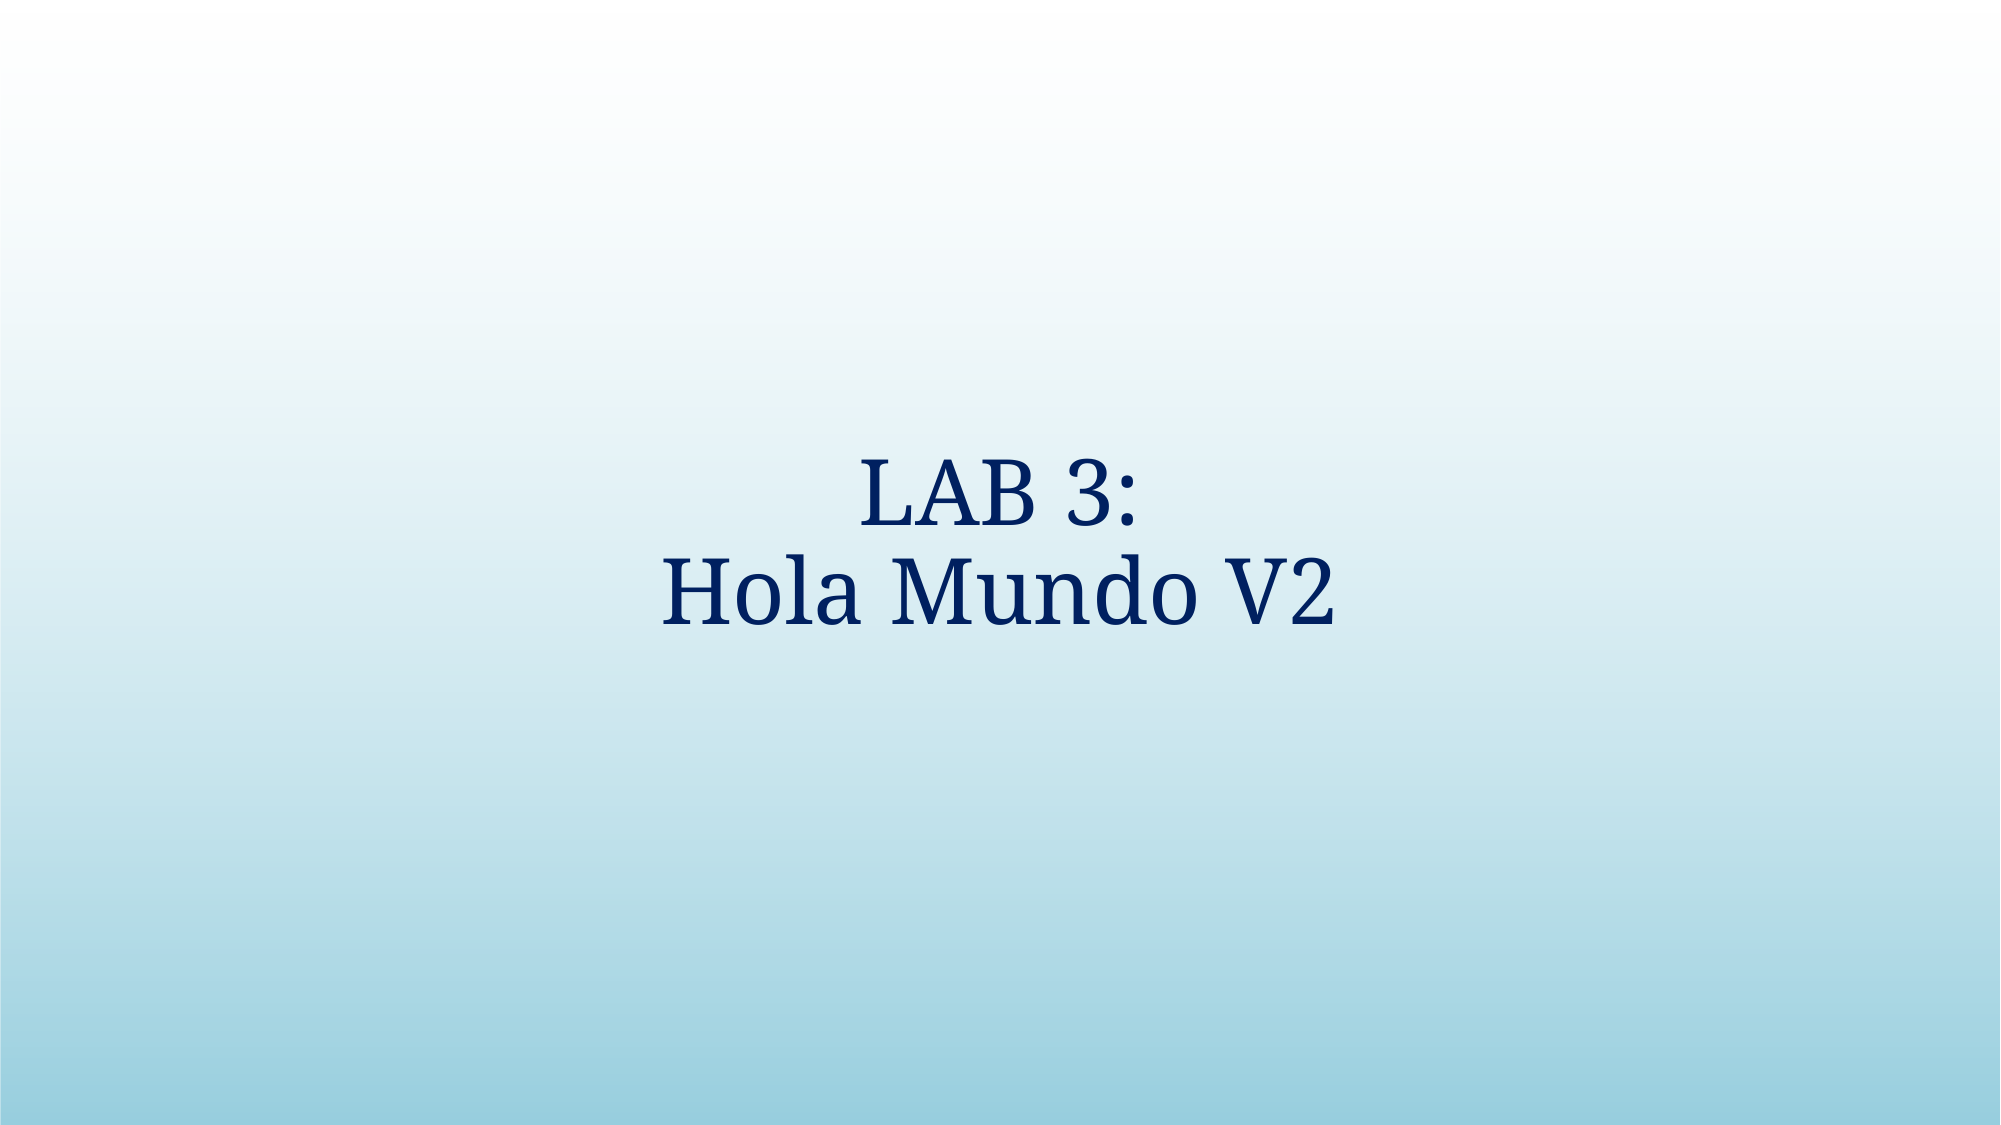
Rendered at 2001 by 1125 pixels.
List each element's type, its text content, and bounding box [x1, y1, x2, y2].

title LAB 3: Hola Mundo V2 [212, 214, 1788, 653]
